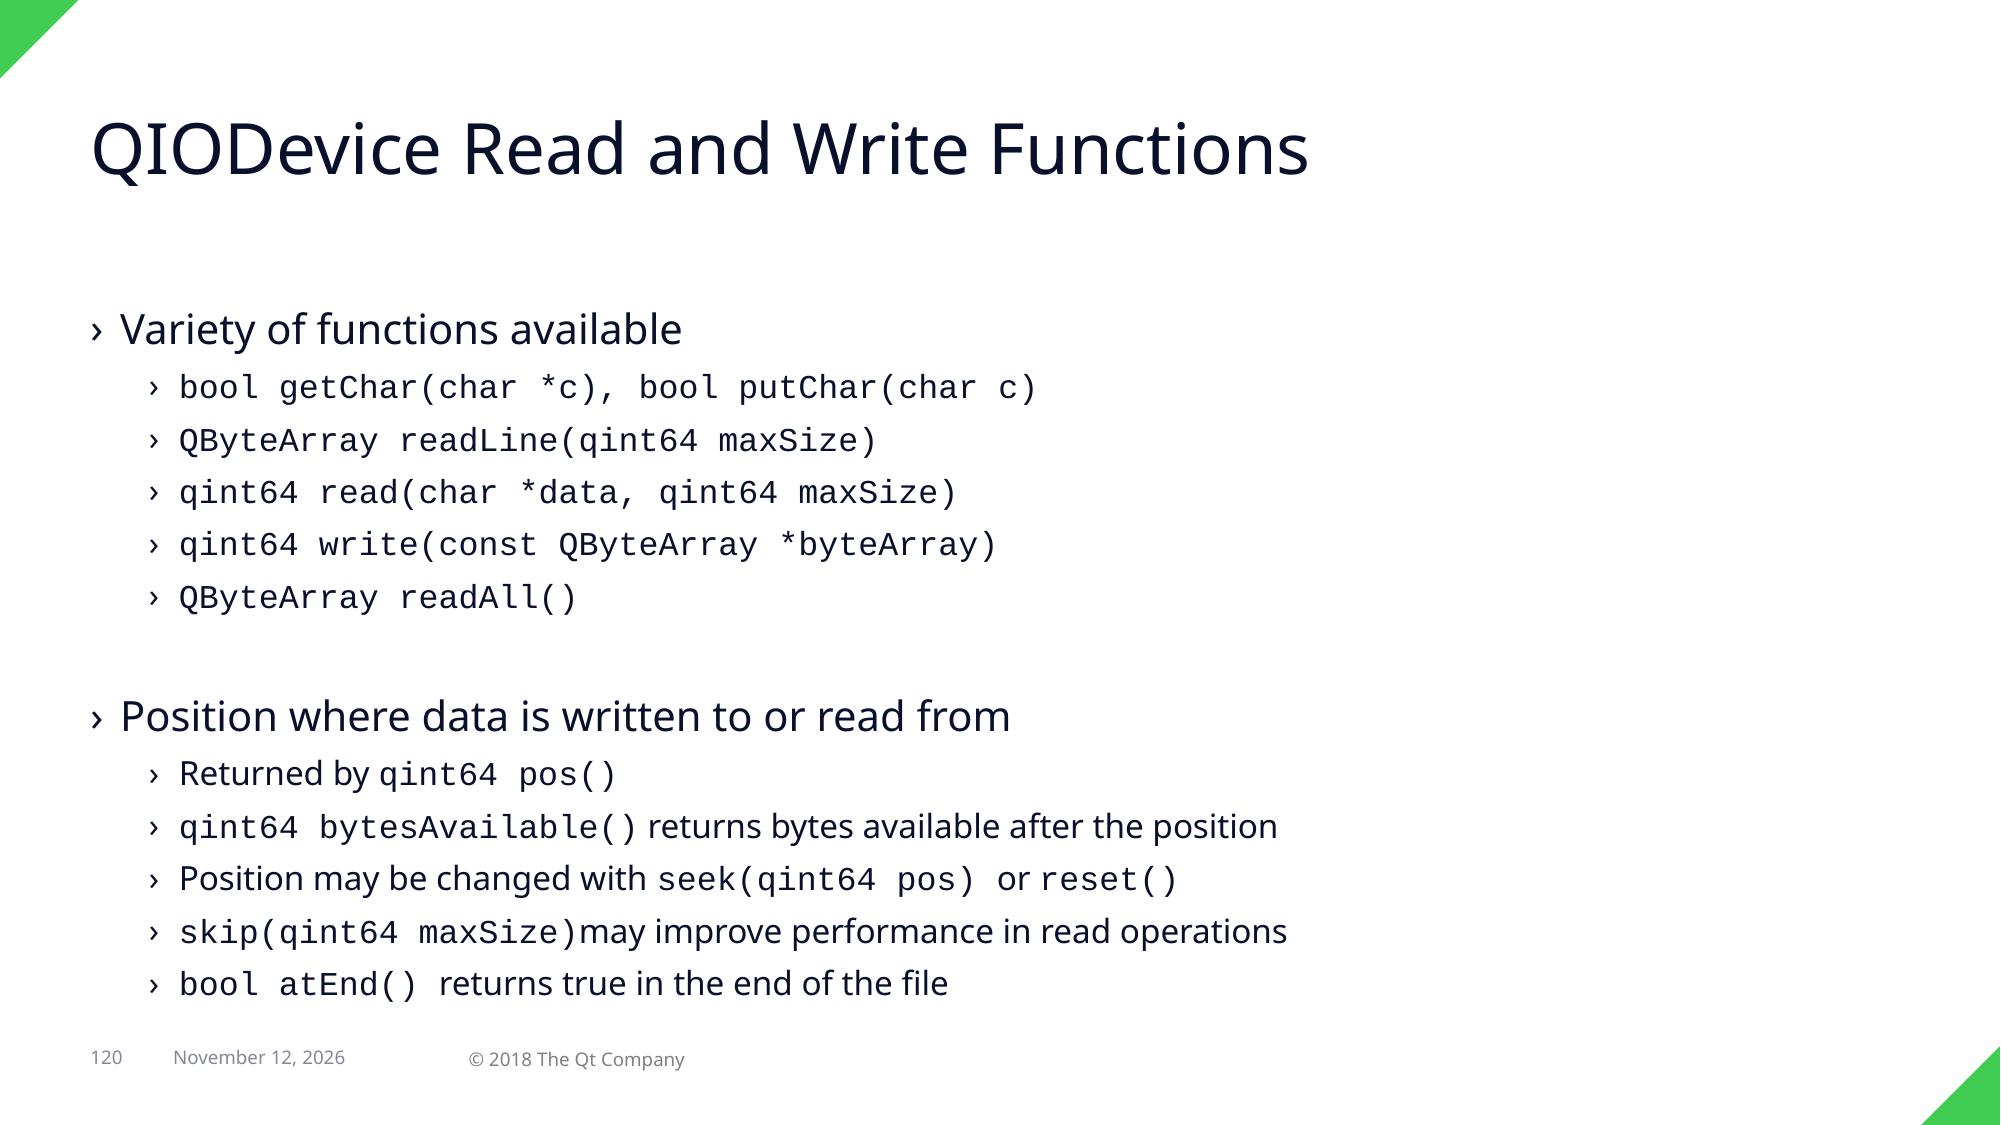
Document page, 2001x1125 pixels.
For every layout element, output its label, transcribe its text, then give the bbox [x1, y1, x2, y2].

slide_number 120 [90, 1046, 174, 1071]
title QIODevice Read and Write Functions [90, 113, 1910, 268]
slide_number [174, 1046, 468, 1071]
list Variety of functions available bool getChar(char *c), bool putChar(char c) QByteArray readLine(qint64 maxSize) qint64 read(char *data, qint64 maxSize) qint64 write(const QByteArray *byteArray) QByteArray readAll() Position where data is written to or read from Returned by qint64 pos() qint64 bytesAvailable() returns bytes available after the position Position may be changed with seek(qint64 pos) or reset() skip(qint64 maxSize)may improve performance in read operations bool atEnd() returns true in the end of the file [90, 302, 1910, 1012]
footer © 2018 The Qt Company [468, 1046, 1910, 1071]
